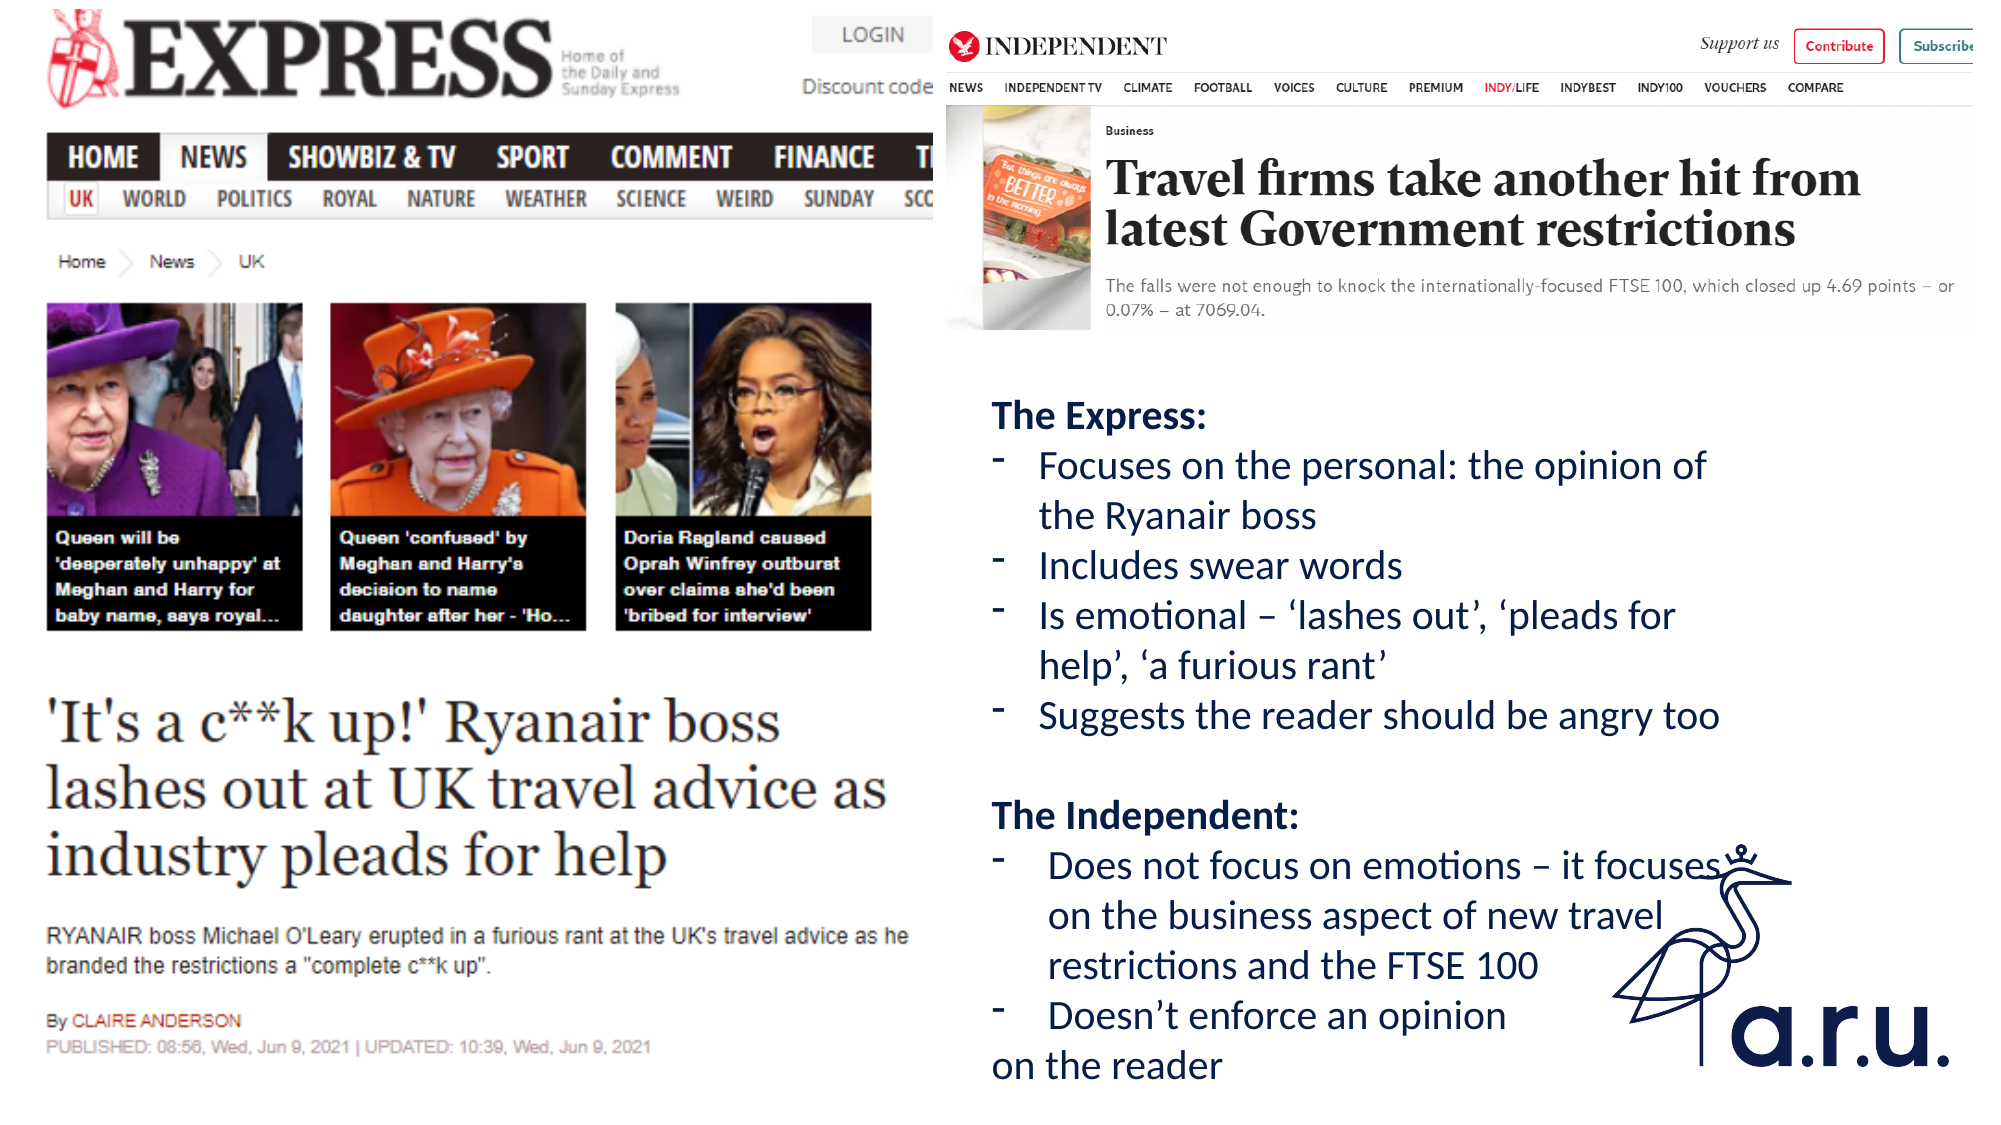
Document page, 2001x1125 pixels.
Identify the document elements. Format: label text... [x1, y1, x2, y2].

picture [945, 20, 1973, 330]
text_box The Express: Focuses on the personal: the opinion of the Ryanair boss Includes swear words Is emotional – ‘lashes out’, ‘pleads for help’, ‘a furious rant’ Suggests the reader should be angry too The Independent: Does not focus on emotions – it focuses on the business aspect of new travel restrictions and the FTSE 100 Doesn’t enforce an opinion on the reader [976, 380, 1754, 1096]
picture [1754, 844, 1949, 1067]
picture [27, 9, 933, 1072]
